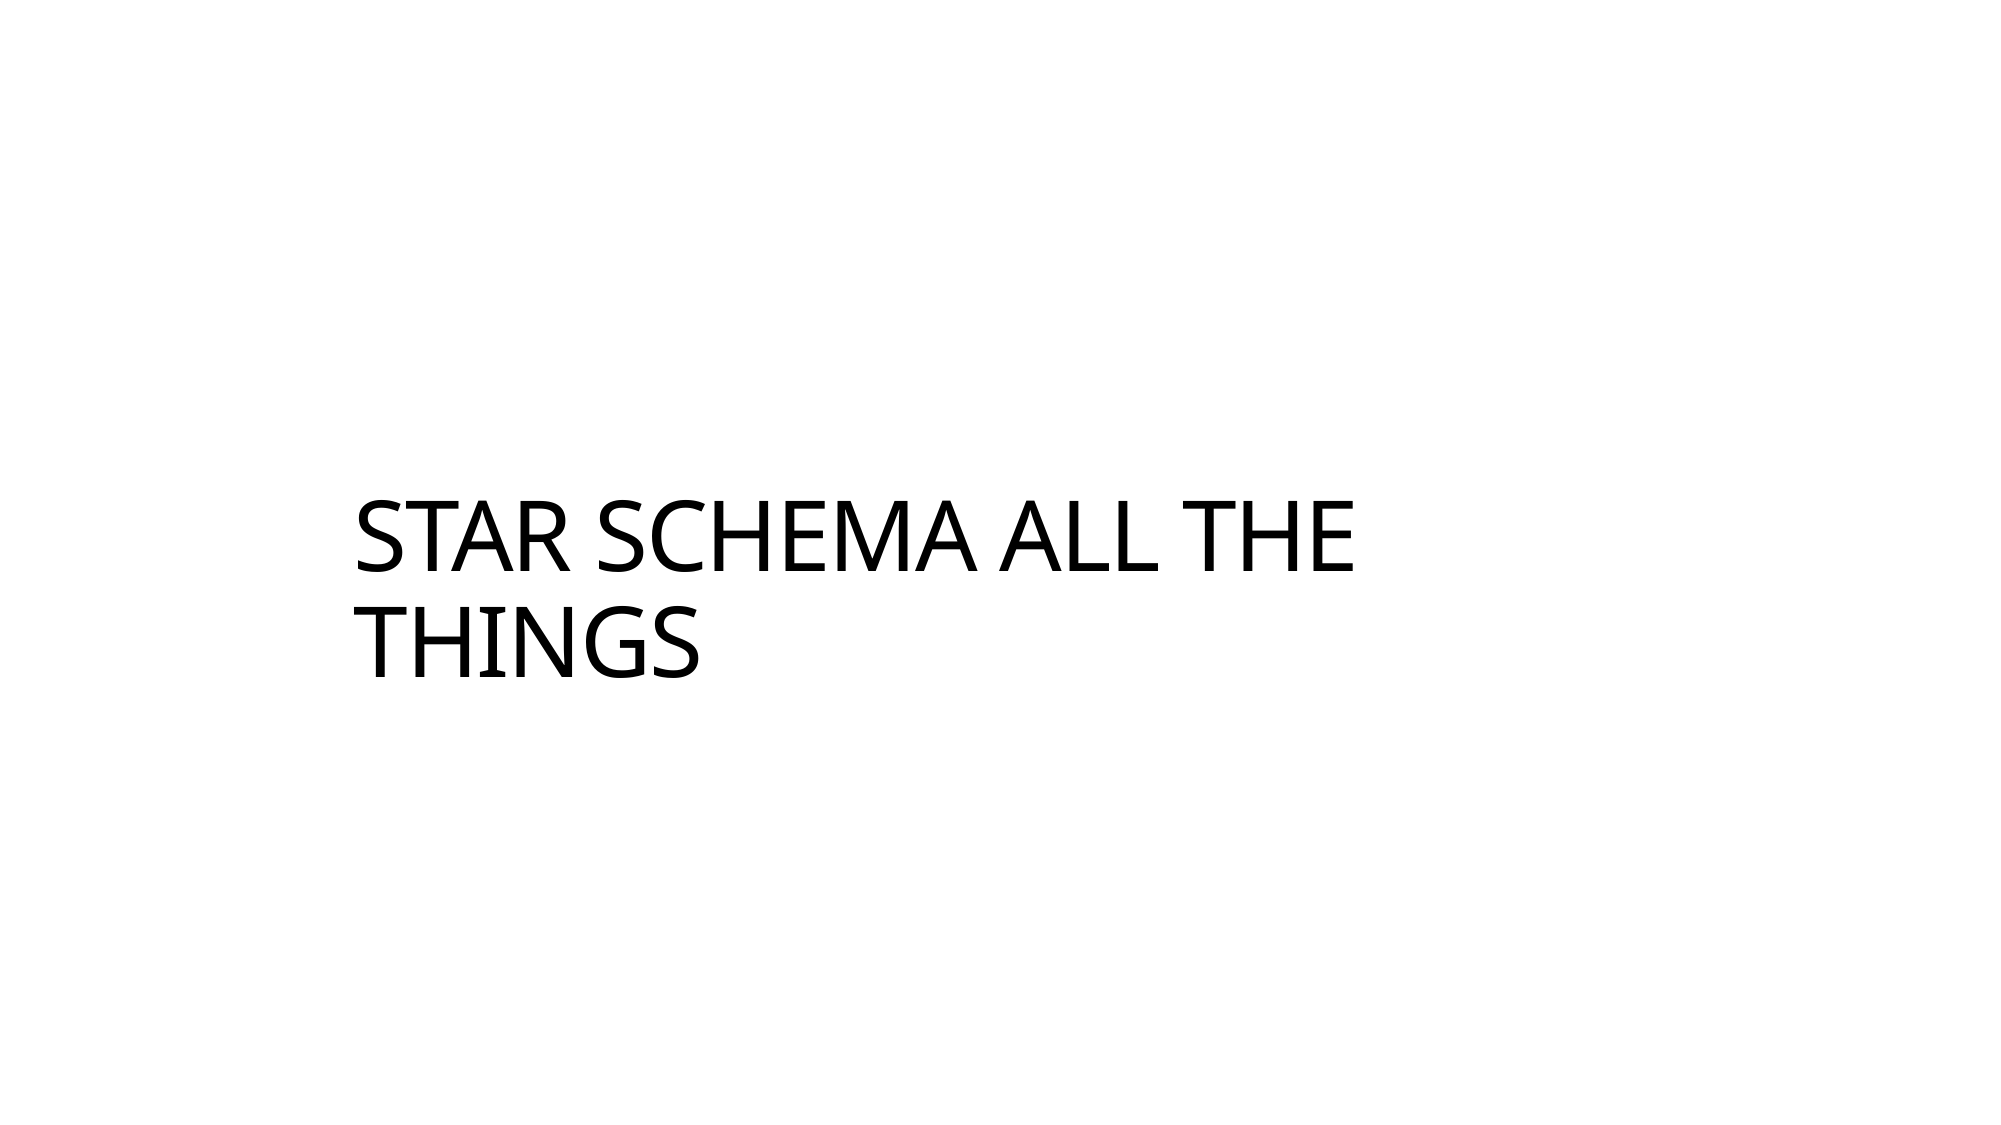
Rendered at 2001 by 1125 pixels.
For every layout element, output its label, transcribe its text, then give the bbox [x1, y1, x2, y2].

title STAR SCHEMA ALL THE THINGS [330, 471, 1674, 620]
